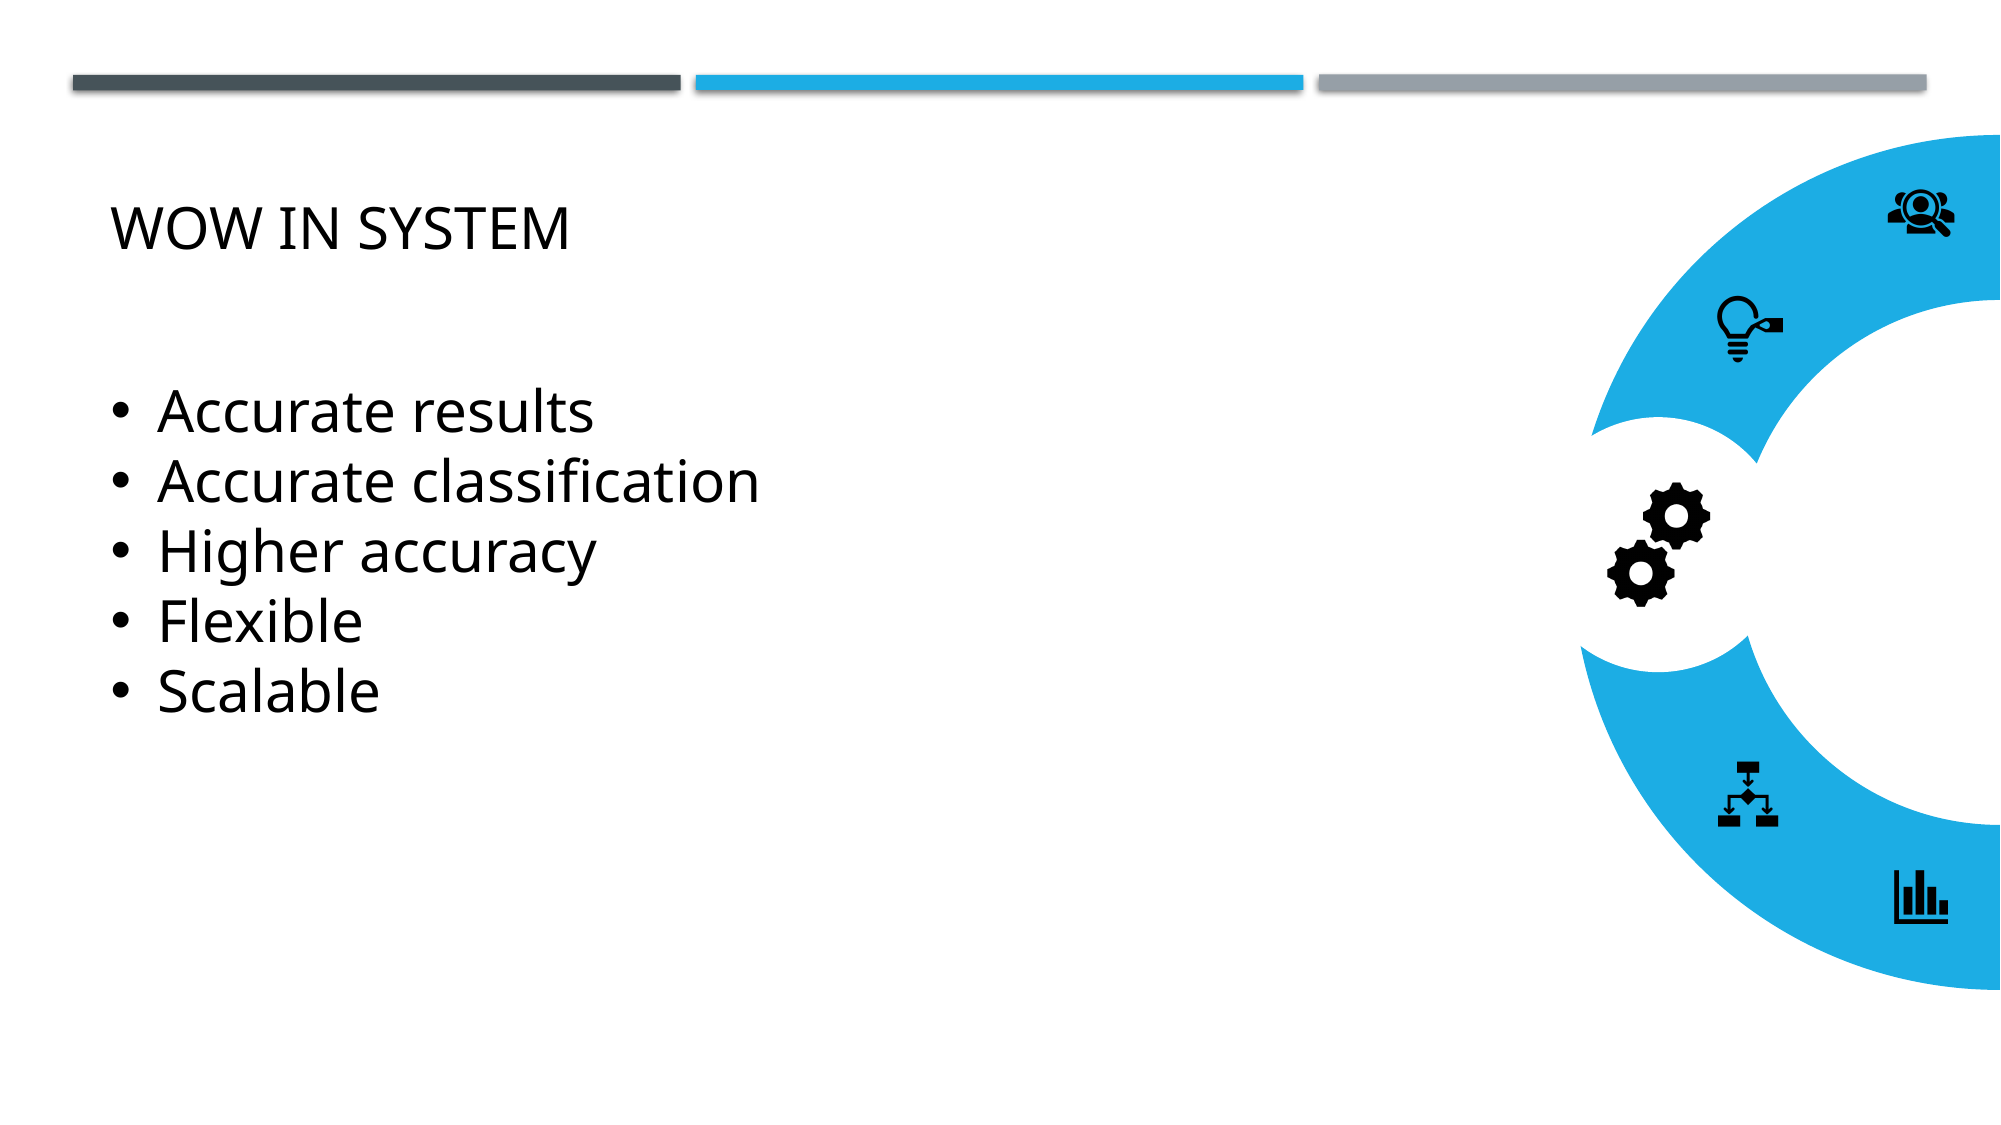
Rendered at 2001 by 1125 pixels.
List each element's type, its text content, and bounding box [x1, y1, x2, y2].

picture [1710, 755, 1787, 832]
picture [1882, 859, 1959, 936]
picture [1582, 469, 1734, 621]
picture [1710, 291, 1787, 368]
text_box Accurate results Accurate classification Higher accuracy Flexible Scalable [95, 366, 868, 802]
text_box [1590, 133, 2000, 463]
picture [1882, 174, 1959, 251]
text_box [1578, 636, 2000, 992]
title Wow in system [95, 174, 1552, 278]
text_box [1528, 415, 1788, 674]
